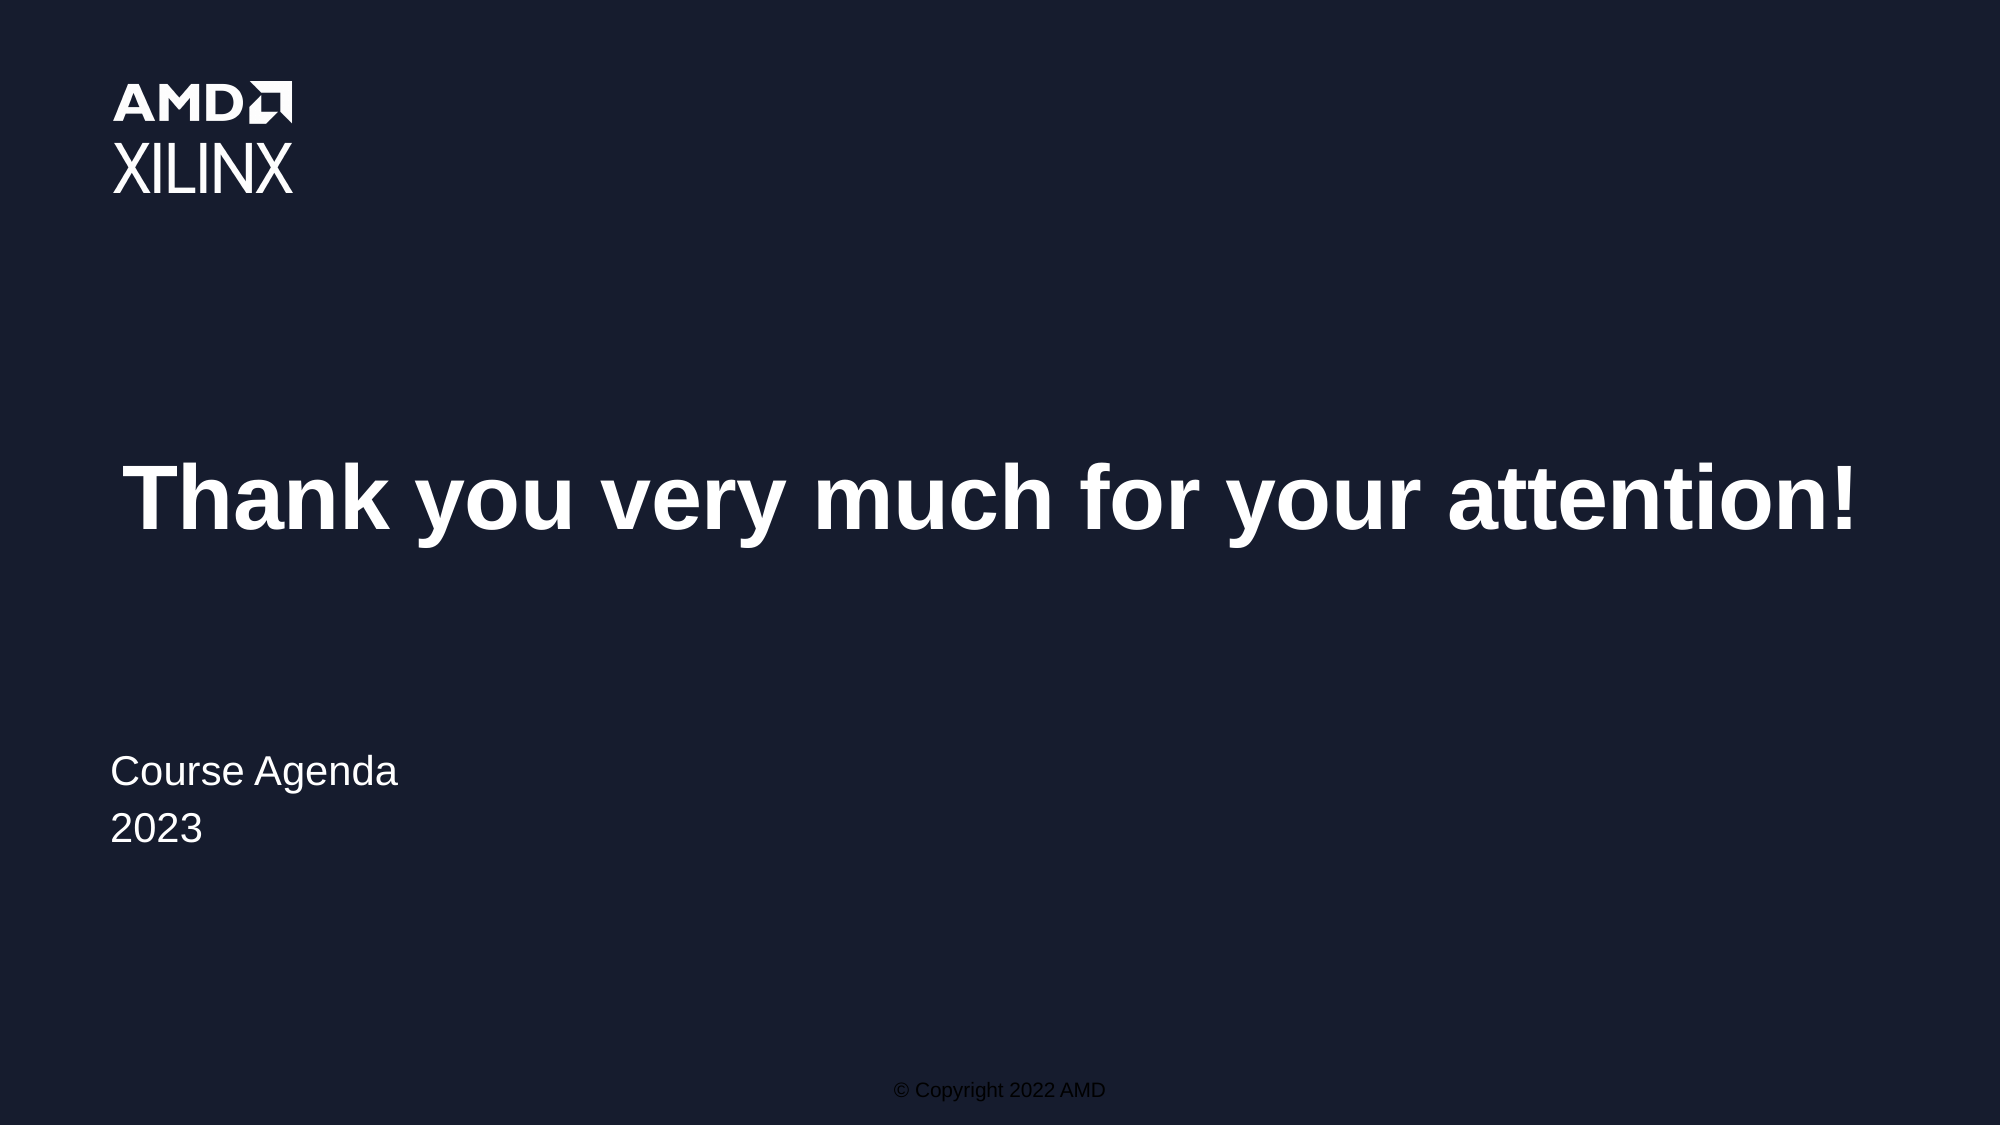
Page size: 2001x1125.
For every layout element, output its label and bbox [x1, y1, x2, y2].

picture [113, 81, 293, 193]
subtitle [95, 736, 1312, 1125]
title [95, 442, 1885, 603]
